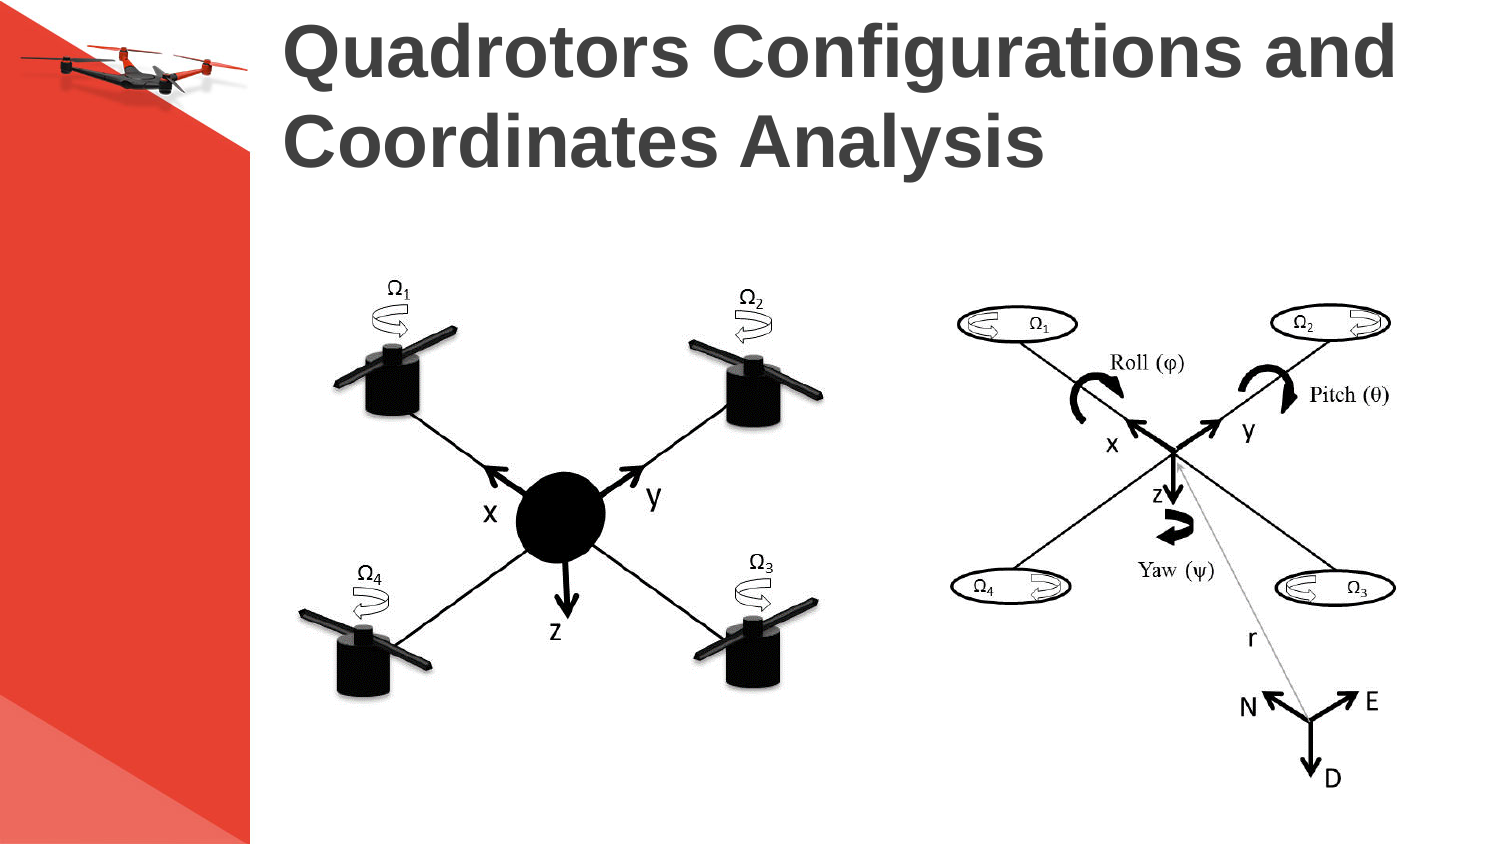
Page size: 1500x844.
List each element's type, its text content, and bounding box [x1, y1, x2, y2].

title Quadrotors Configurations and Coordinates Analysis [268, 20, 1471, 166]
picture [0, 0, 1500, 844]
